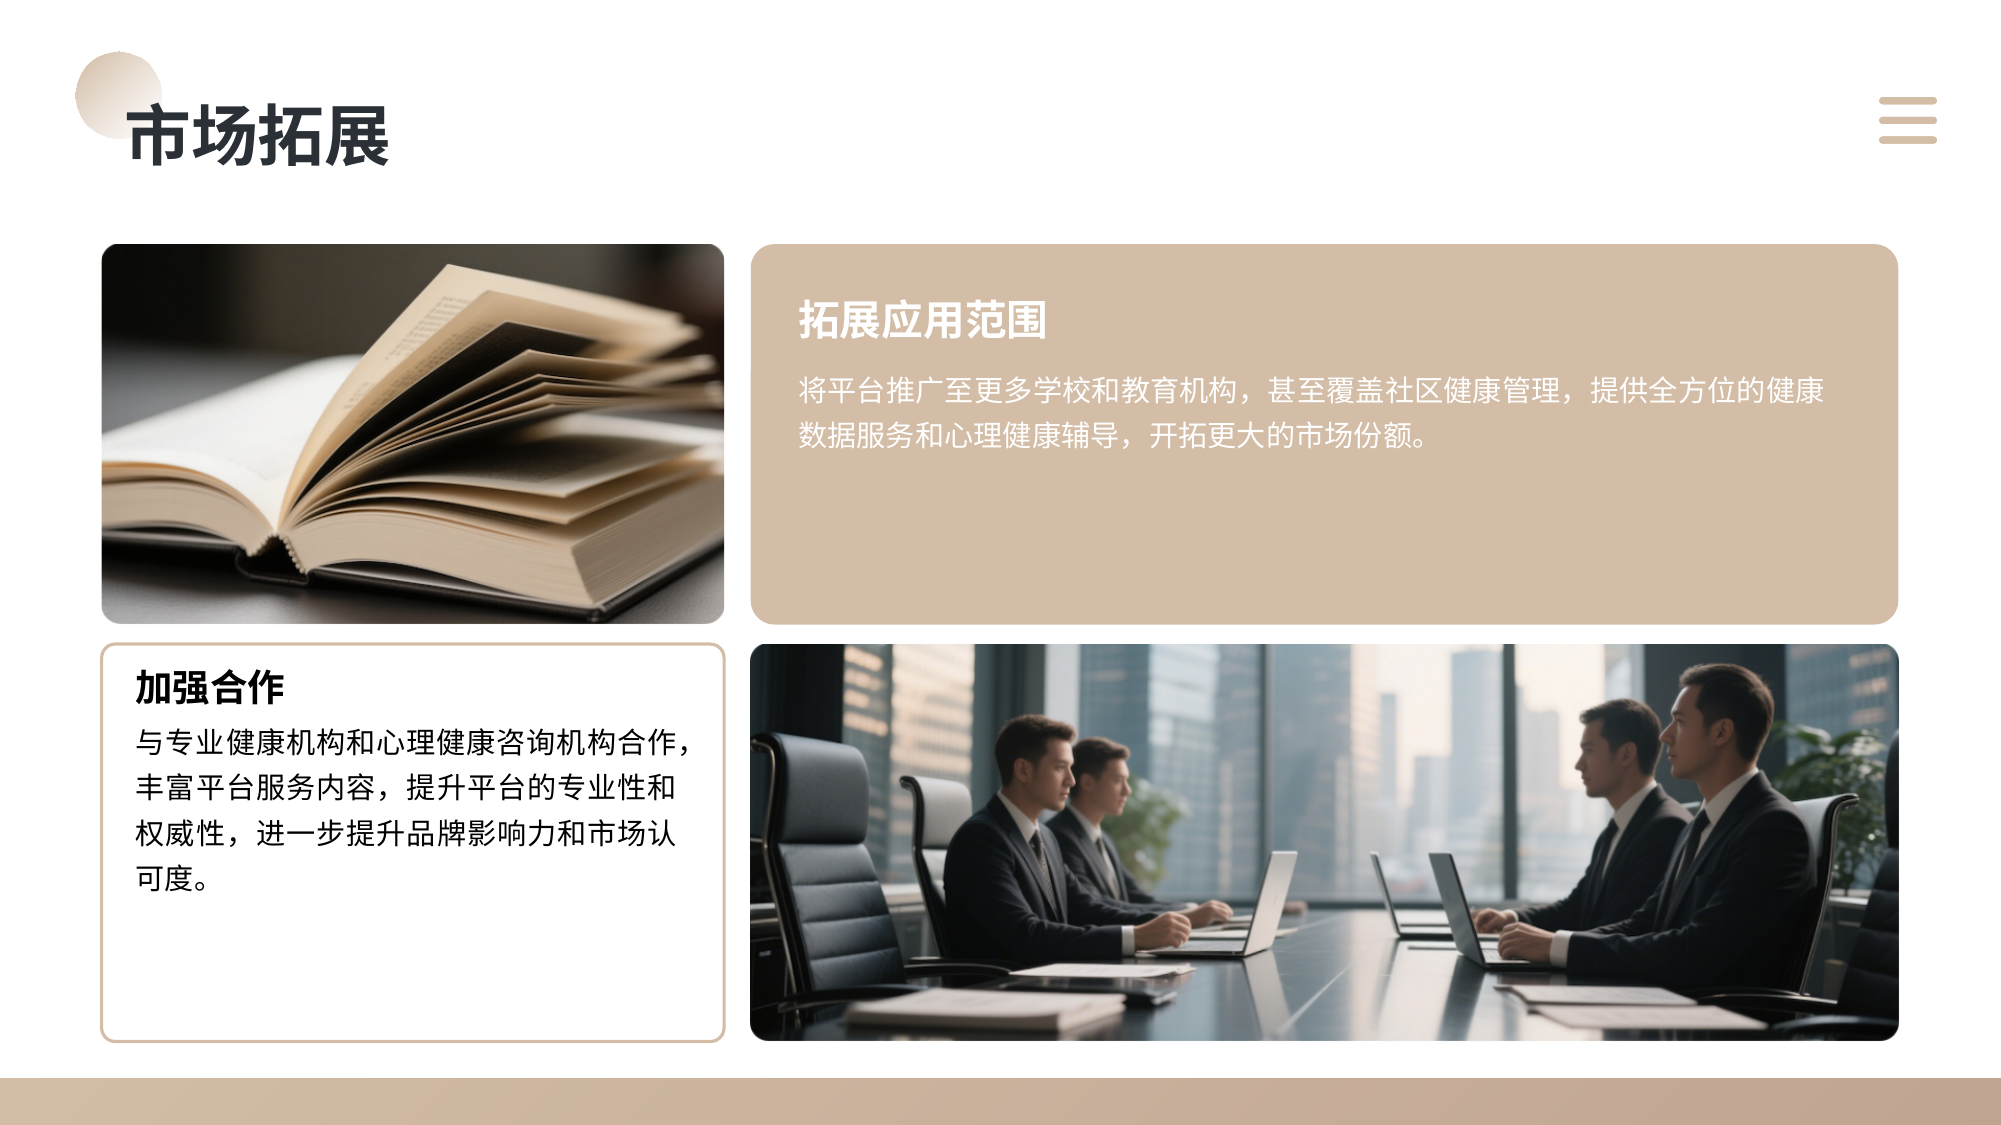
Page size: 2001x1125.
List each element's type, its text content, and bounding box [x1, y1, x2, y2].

text_box [1879, 116, 1937, 124]
text_box 拓展应用范围 [783, 286, 1840, 352]
text_box 市场拓展 [109, 85, 1139, 181]
text_box [0, 1078, 2000, 1125]
text_box 加强合作 [120, 656, 693, 706]
text_box [101, 644, 725, 1042]
text_box [1879, 97, 1937, 105]
picture [101, 244, 725, 625]
picture [749, 643, 1900, 1042]
text_box 与专业健康机构和心理健康咨询机构合作，丰富平台服务内容，提升平台的专业性和权威性，进一步提升品牌影响力和市场认可度。 [120, 706, 693, 904]
text_box [57, 33, 170, 147]
text_box [1879, 136, 1937, 144]
text_box 将平台推广至更多学校和教育机构，甚至覆盖社区健康管理，提供全方位的健康数据服务和心理健康辅导，开拓更大的市场份额。 [783, 353, 1840, 460]
text_box [750, 244, 1899, 625]
